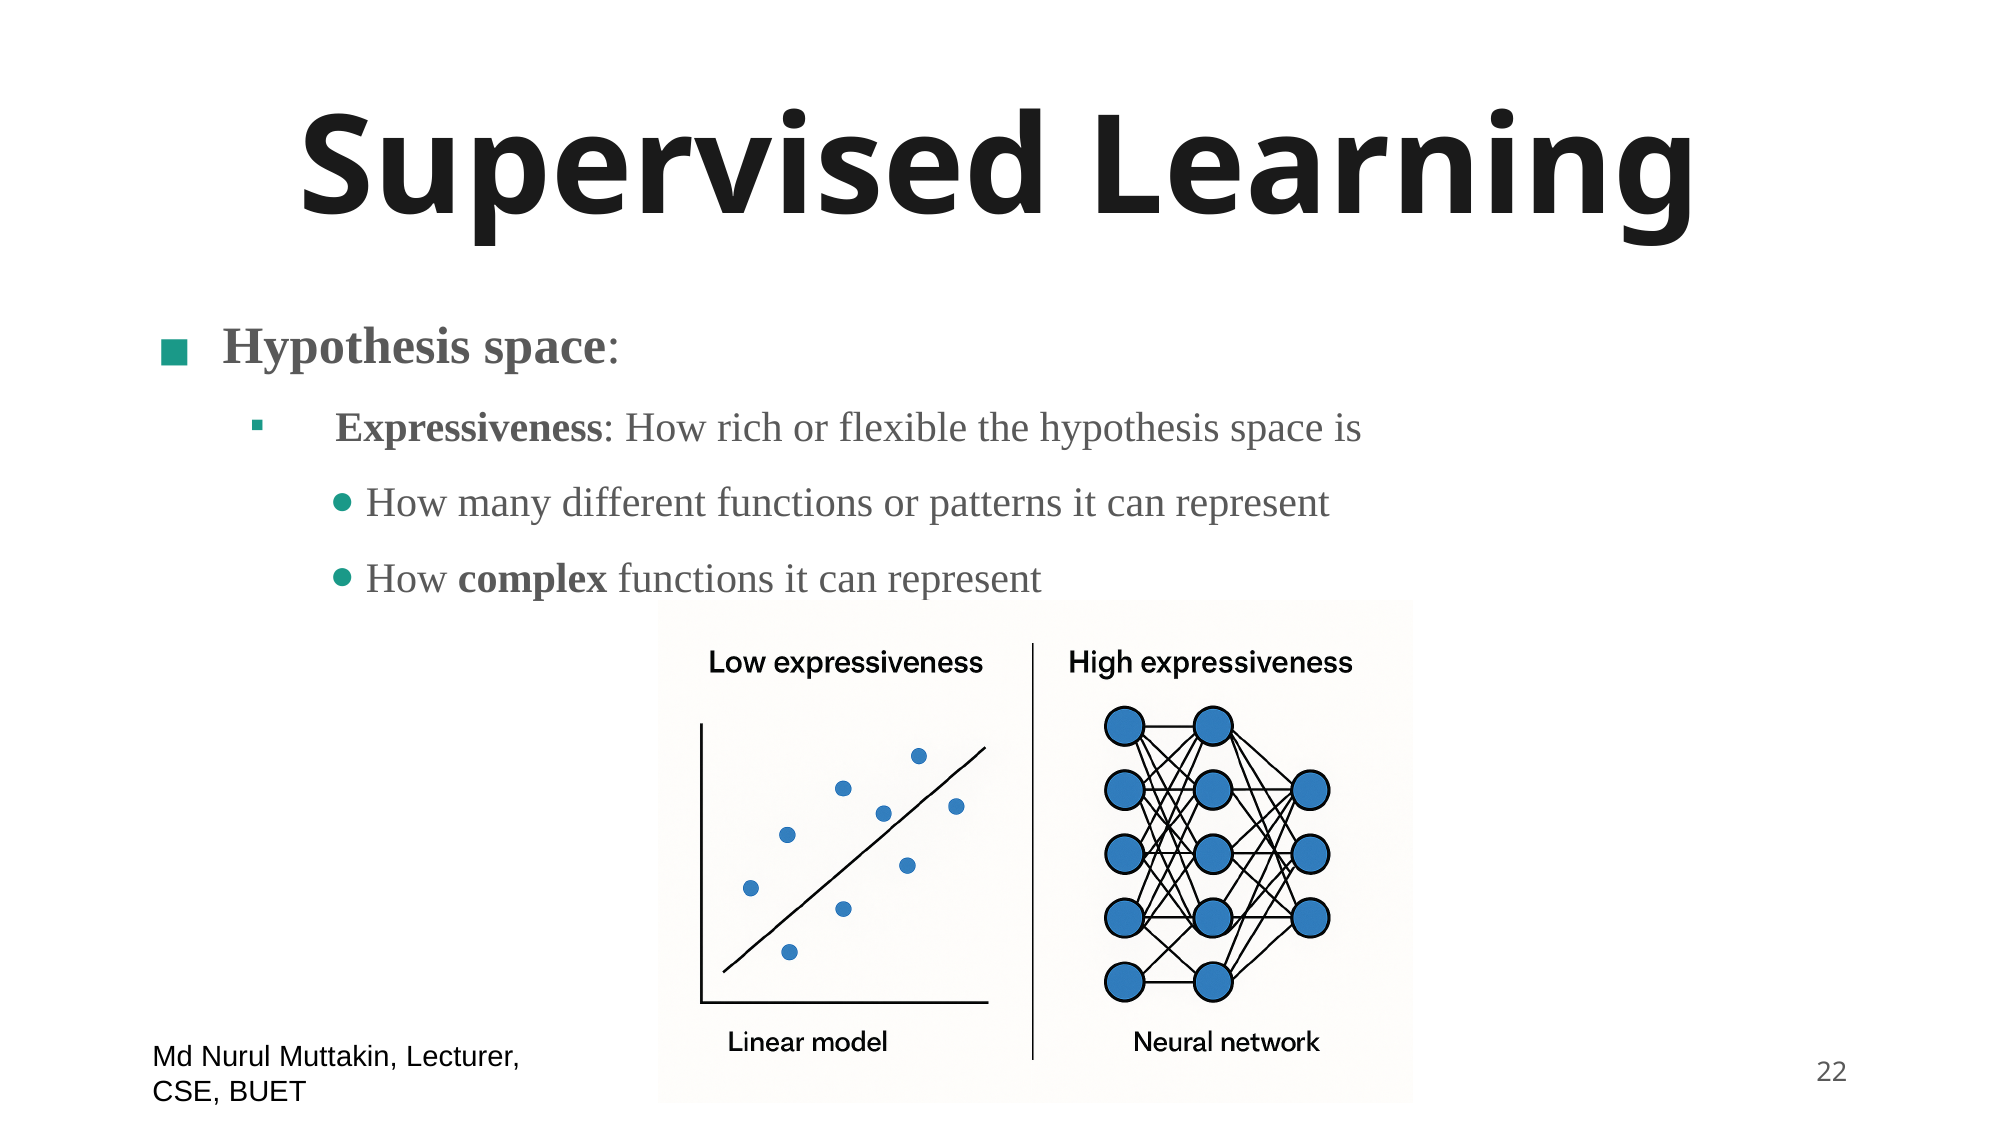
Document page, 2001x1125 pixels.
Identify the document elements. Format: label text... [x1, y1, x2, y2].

slide_number Md Nurul Muttakin, Lecturer, CSE, BUET [137, 1042, 588, 1103]
list Hypothesis space: Expressiveness: How rich or flexible the hypothesis space is How many different functions or patterns it can represent How complex functions it can represent [137, 299, 1958, 611]
slide_number ‹#› [1416, 1042, 1863, 1103]
title Supervised Learning [137, 59, 1863, 278]
picture [658, 599, 1413, 1103]
